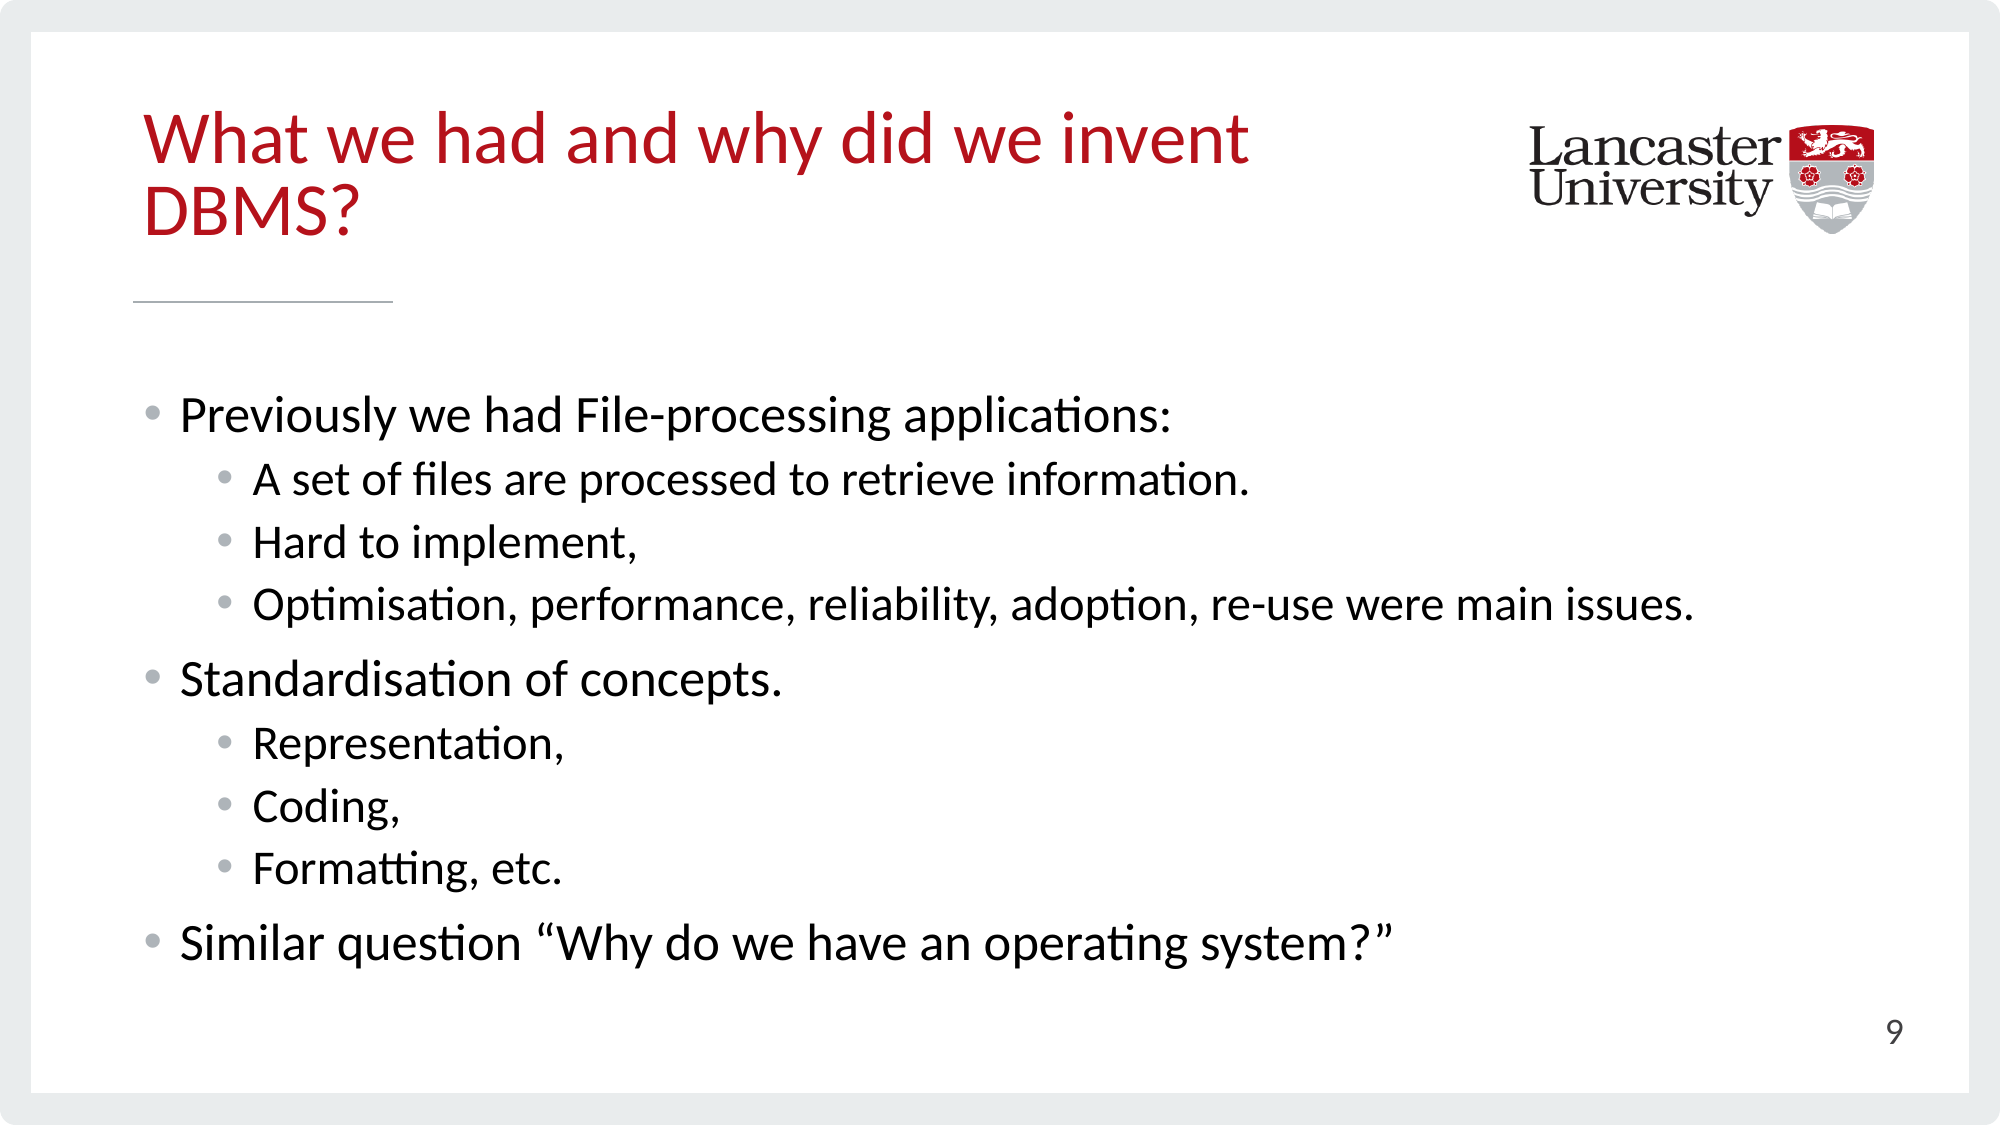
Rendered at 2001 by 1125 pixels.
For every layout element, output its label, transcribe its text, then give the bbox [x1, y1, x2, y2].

slide_number 9 [1468, 999, 1919, 1060]
title What we had and why did we invent DBMS? [128, 78, 1482, 279]
list Previously we had File-processing applications: A set of files are processed to retrieve information. Hard to implement, Optimisation, performance, reliability, adoption, re-use were main issues. Standardisation of concepts. Representation, Coding, Formatting, etc. Similar question “Why do we have an operating system?” [128, 379, 1738, 1014]
